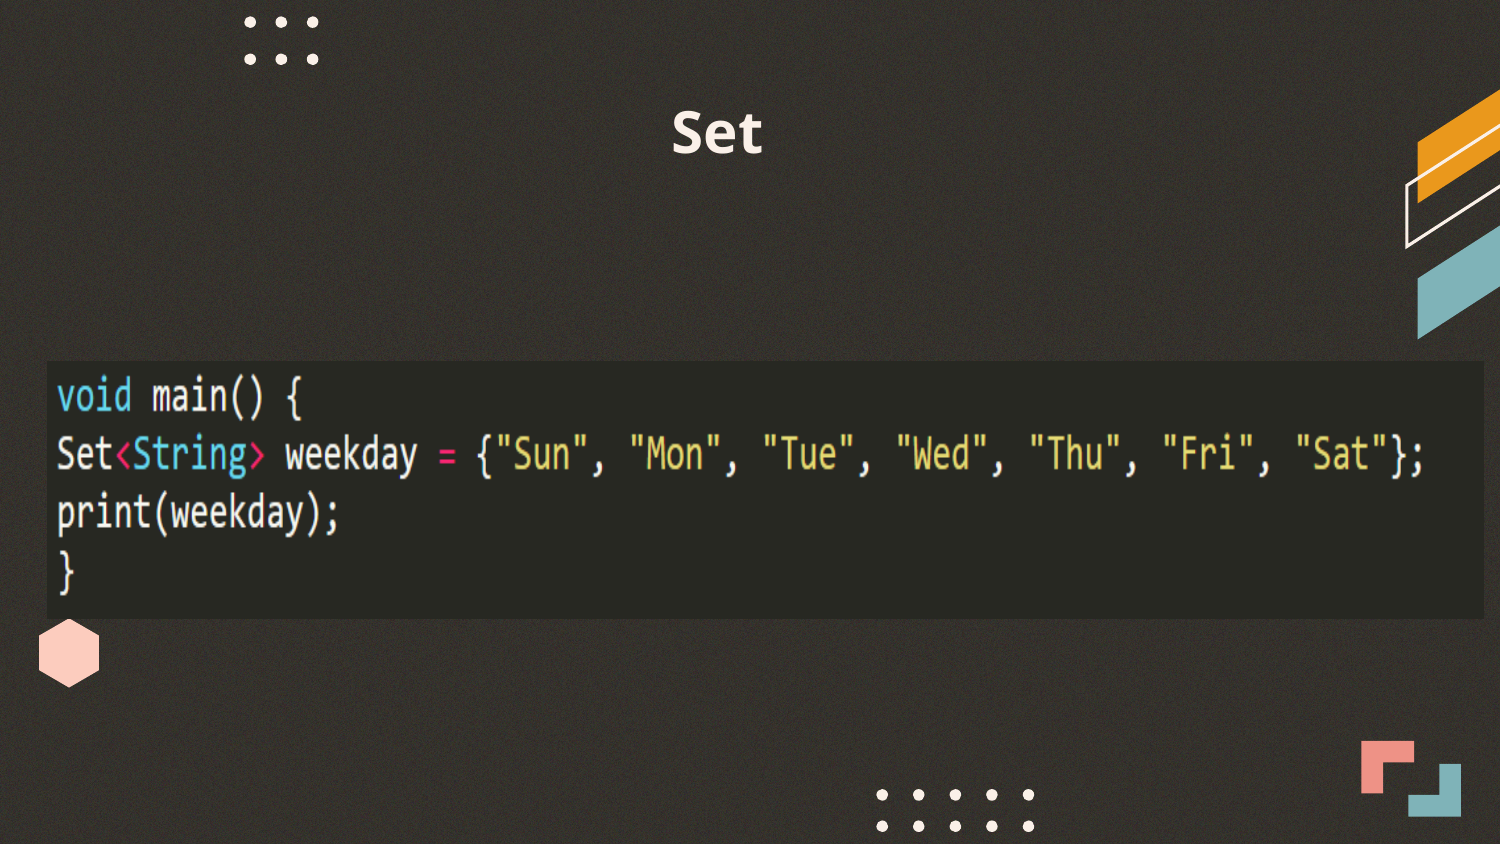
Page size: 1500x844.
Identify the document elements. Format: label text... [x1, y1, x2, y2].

picture [1409, 151, 1500, 242]
text_box Set [387, 80, 1048, 236]
picture [0, 0, 1500, 844]
